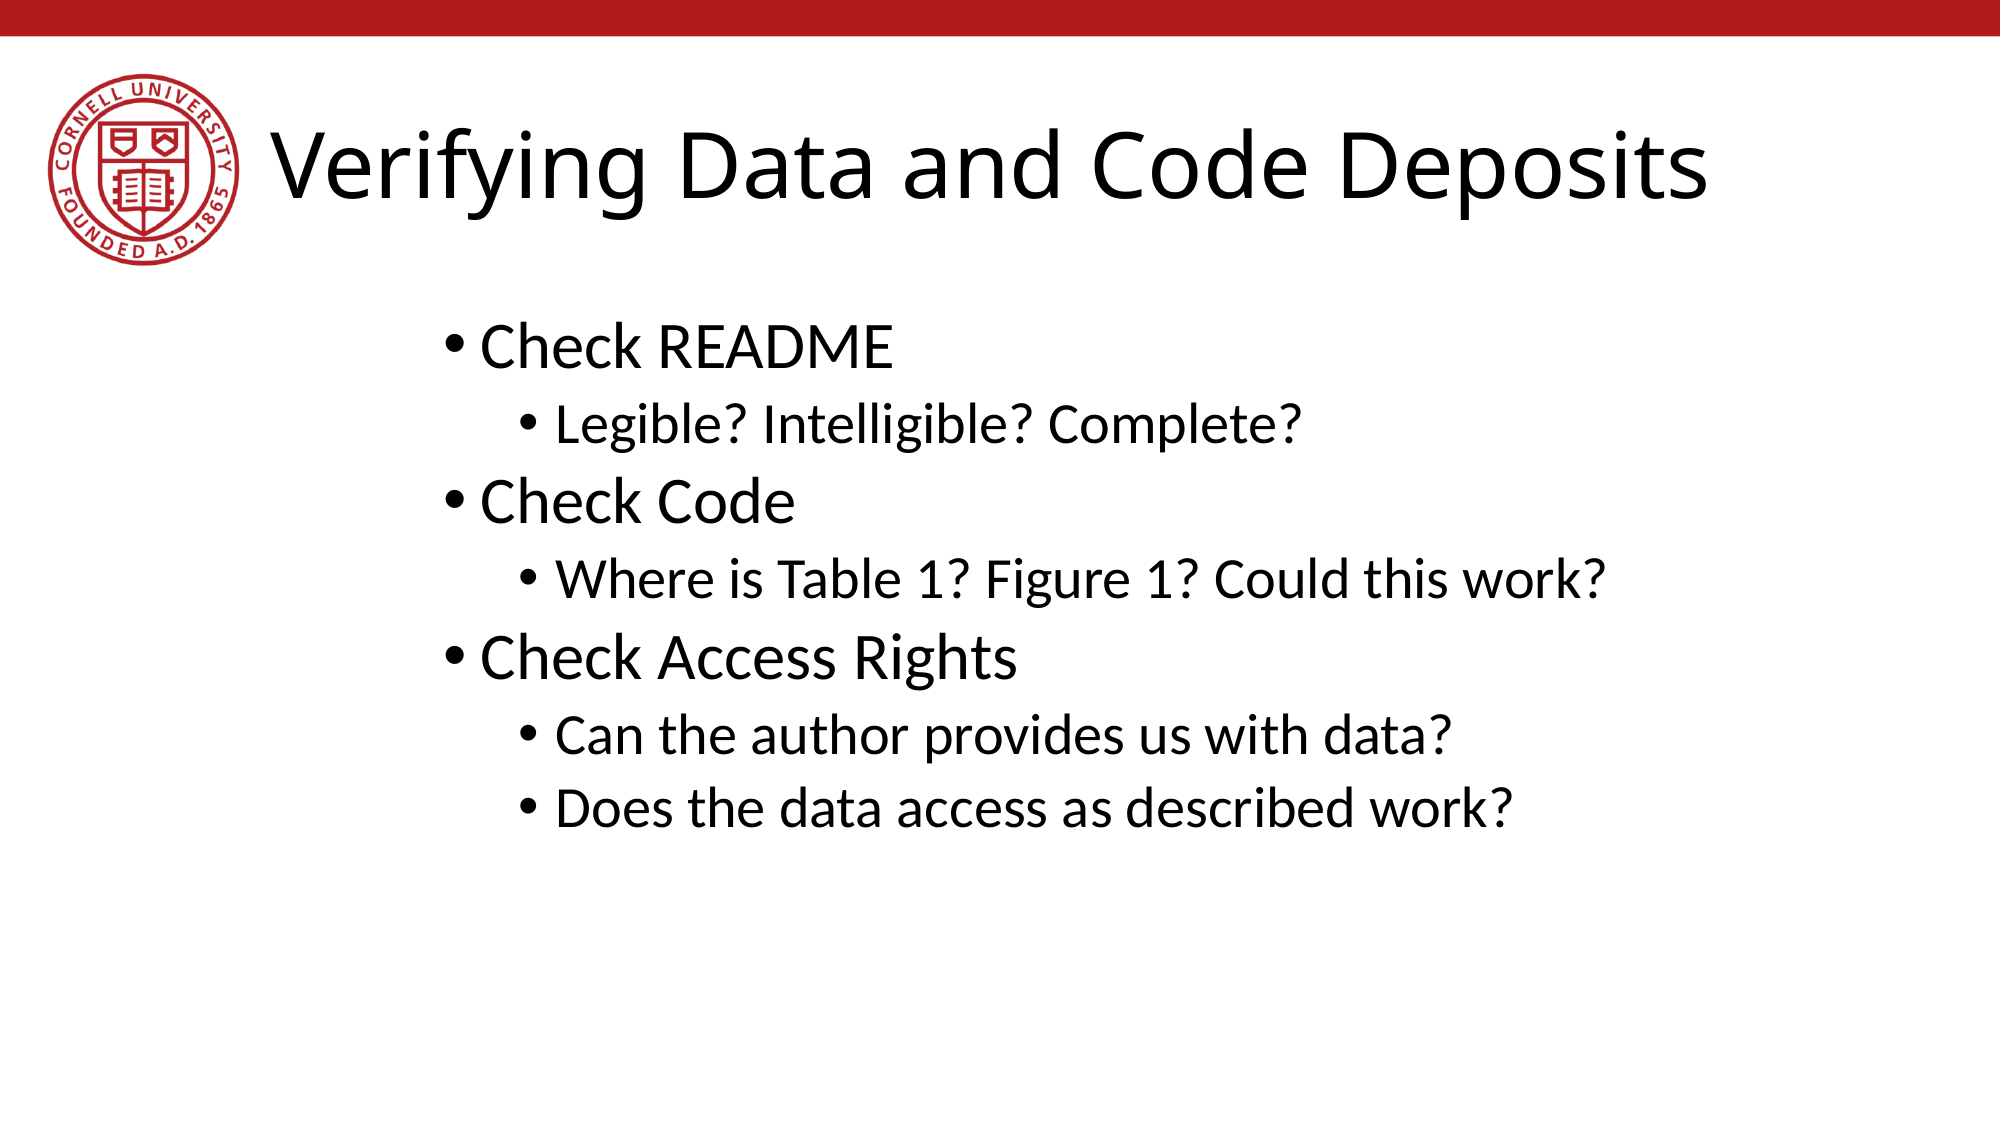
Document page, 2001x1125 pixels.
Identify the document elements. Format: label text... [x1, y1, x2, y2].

title Verifying Data and Code Deposits [255, 59, 1860, 278]
picture [39, 65, 255, 274]
list Check README Legible? Intelligible? Complete? Check Code Where is Table 1? Figure 1? Could this work? Check Access Rights Can the author provides us with data? Does the data access as described work? [353, 303, 1647, 1017]
